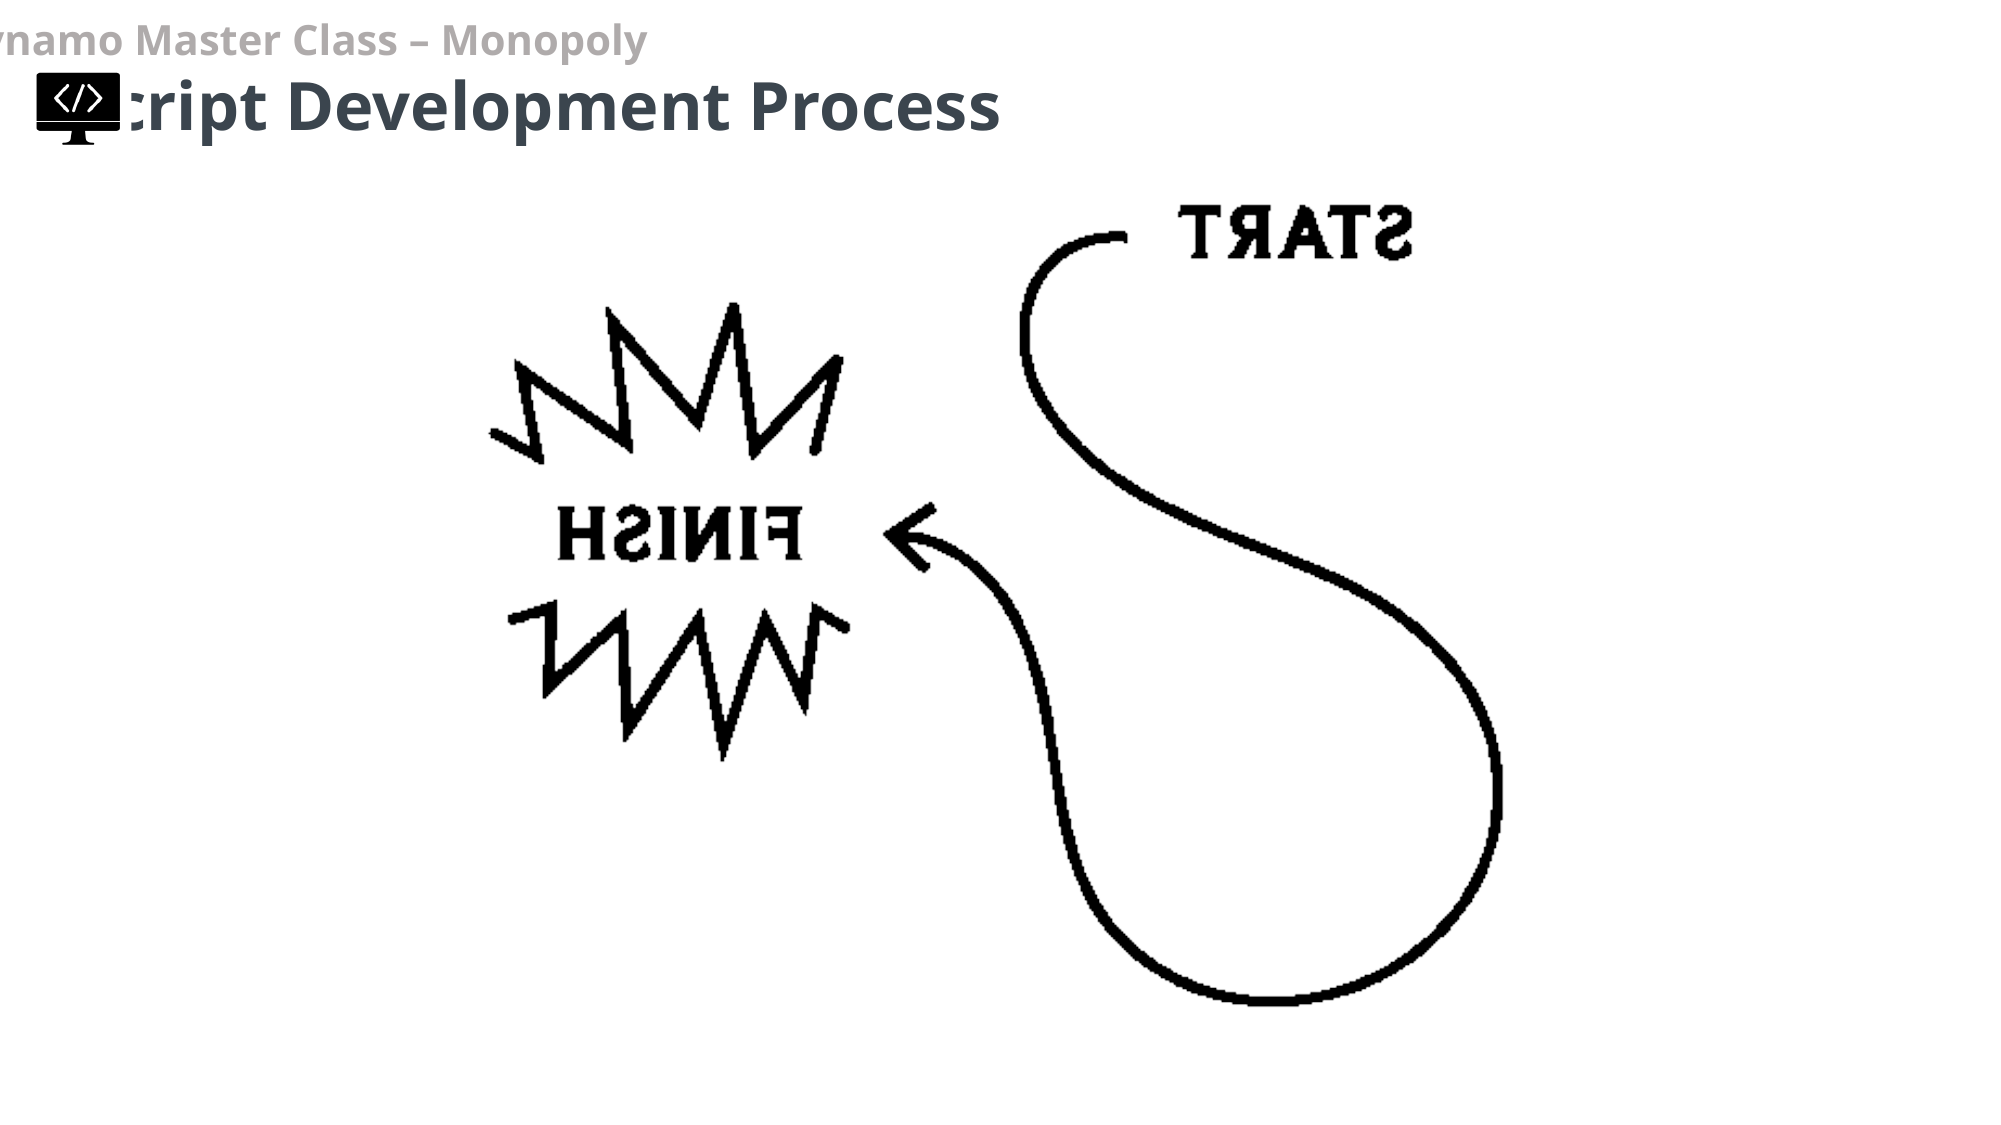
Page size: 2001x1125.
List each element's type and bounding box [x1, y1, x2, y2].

text_box [8, 6, 944, 153]
picture [479, 190, 1520, 1014]
